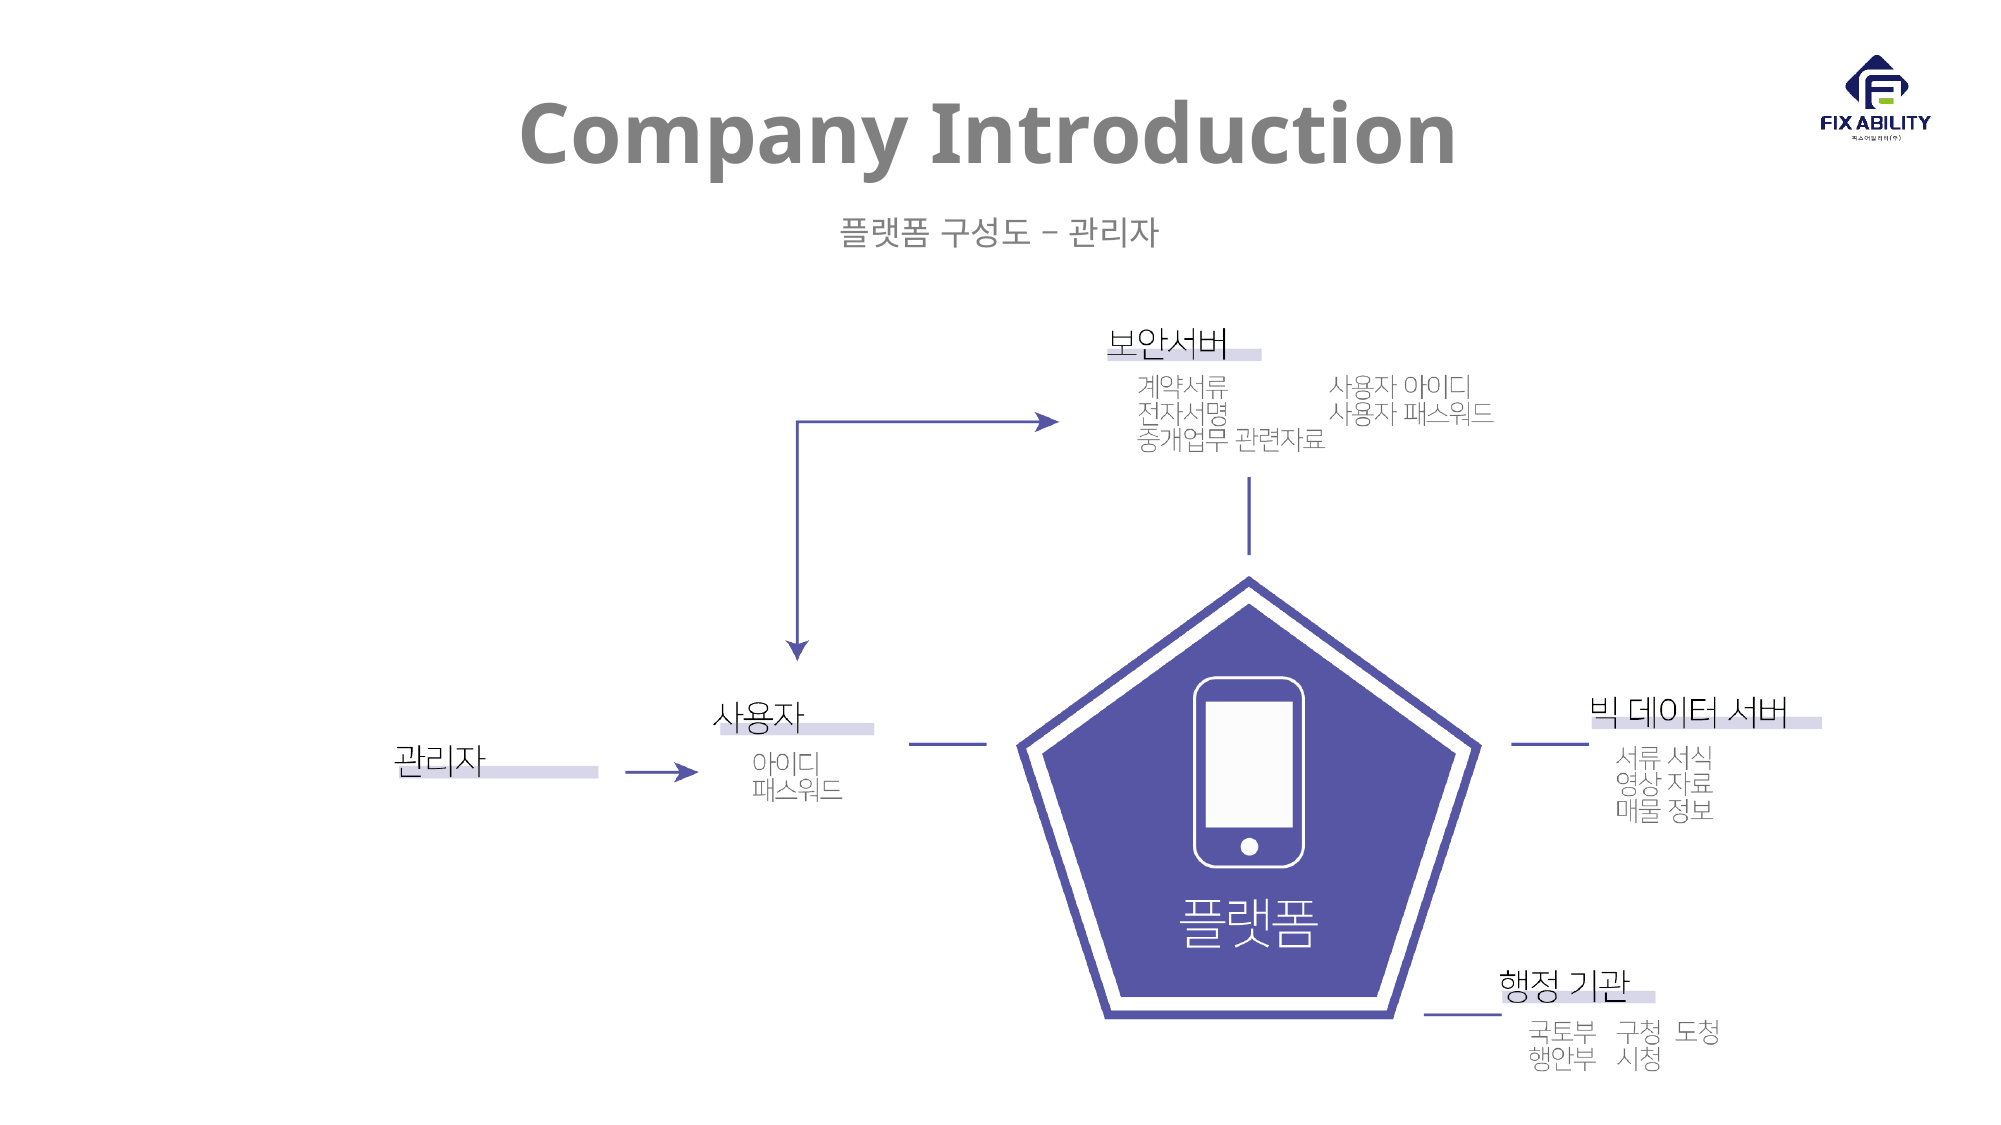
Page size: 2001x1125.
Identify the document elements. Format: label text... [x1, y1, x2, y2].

picture [1821, 54, 1931, 141]
title Company Introduction [132, 54, 1868, 204]
list 플랫폼 구성도 – 관리자 [132, 204, 1868, 268]
picture [394, 325, 1822, 1074]
